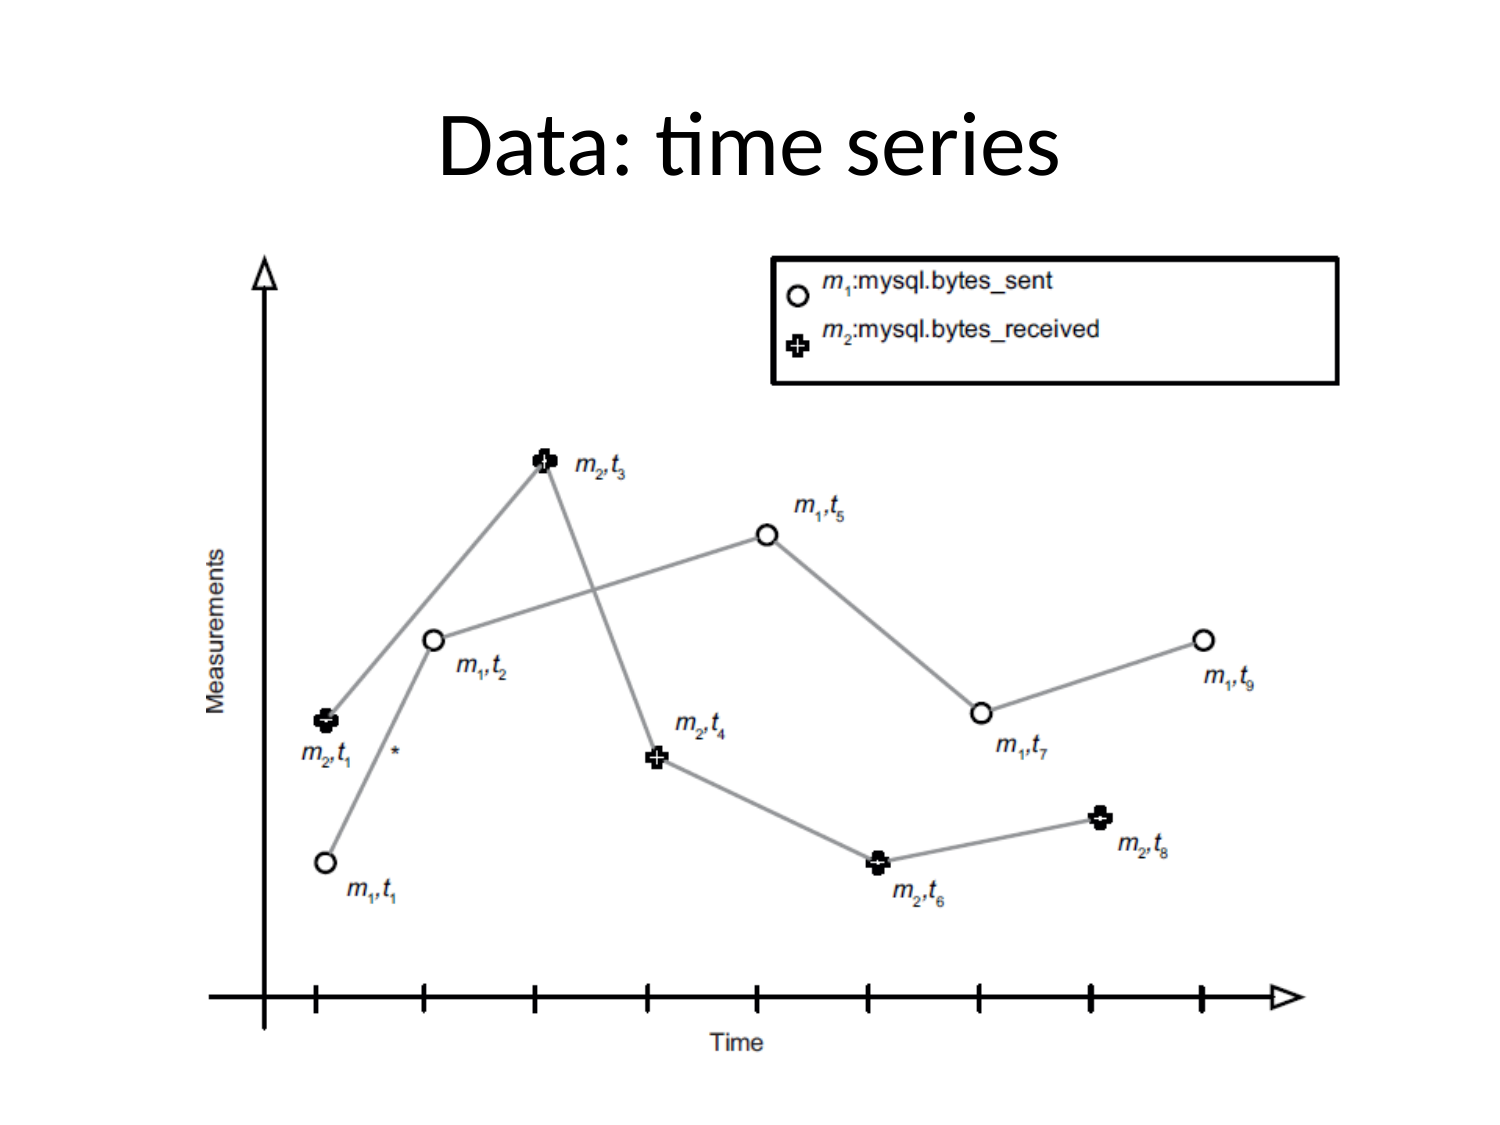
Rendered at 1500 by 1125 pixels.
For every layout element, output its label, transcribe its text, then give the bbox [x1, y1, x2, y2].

title Data: time series [75, 45, 1425, 233]
picture [206, 231, 1343, 1059]
